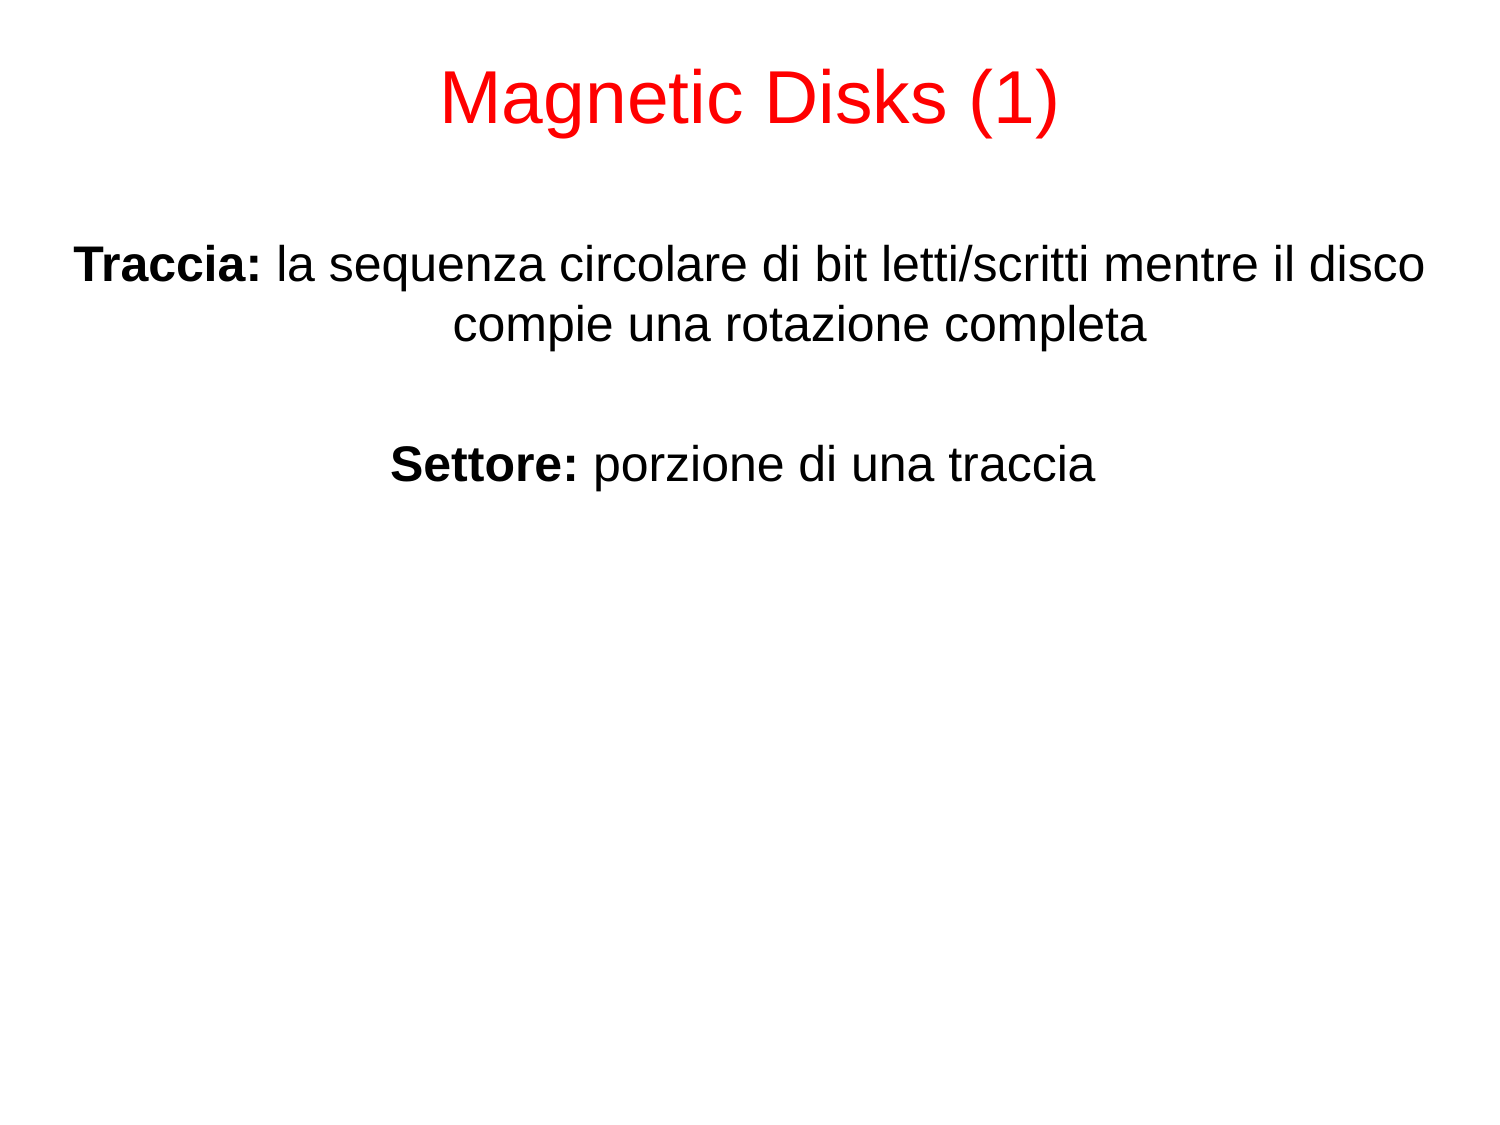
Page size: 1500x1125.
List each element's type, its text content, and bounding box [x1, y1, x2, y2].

list Traccia: la sequenza circolare di bit letti/scritti mentre il disco compie una rotazione completa Settore: porzione di una traccia [0, 223, 1500, 873]
title Magnetic Disks (1) [0, 0, 1500, 188]
